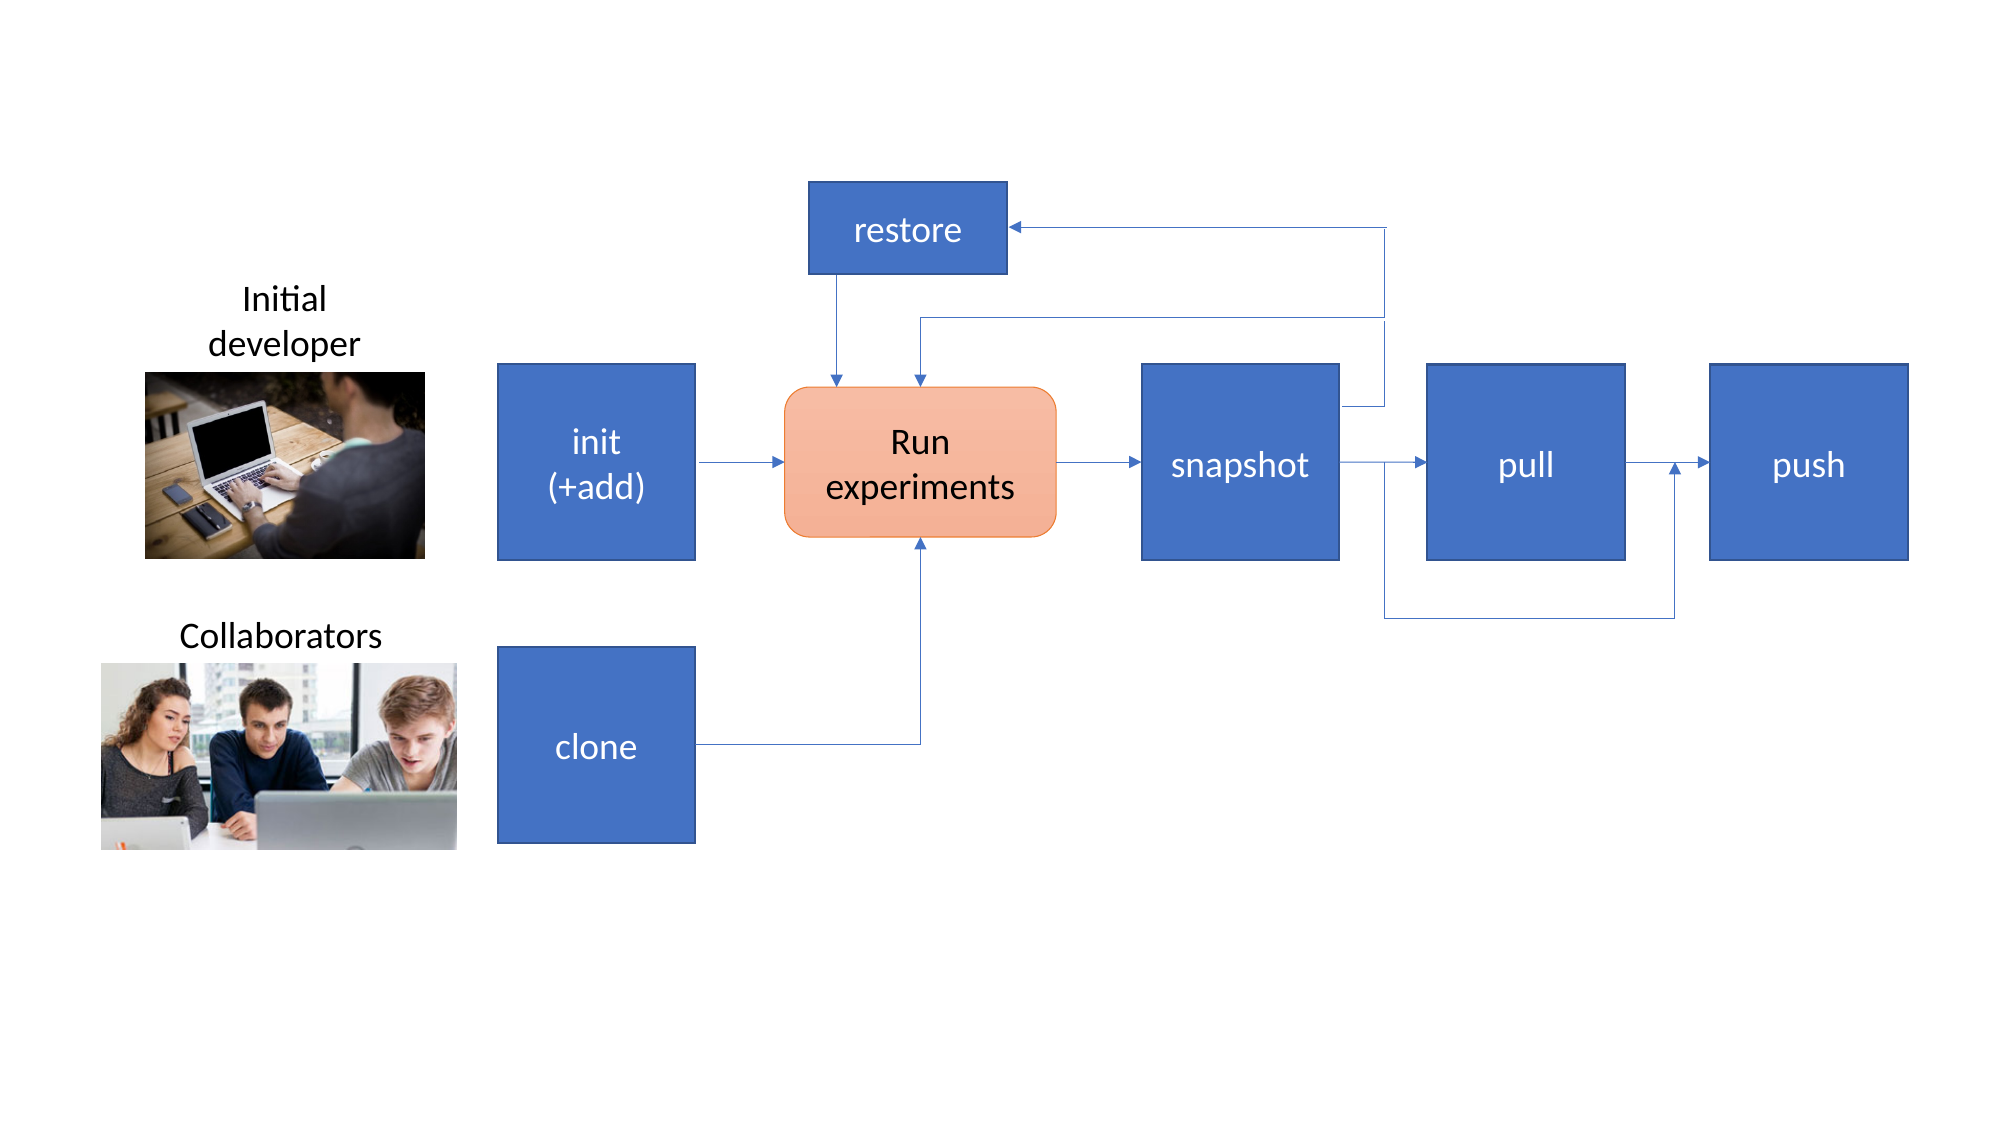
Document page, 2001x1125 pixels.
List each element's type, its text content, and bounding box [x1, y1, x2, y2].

text_box clone [497, 646, 696, 844]
text_box Initial developer [193, 266, 377, 371]
text_box Collaborators [132, 603, 430, 663]
text_box snapshot [1141, 363, 1340, 561]
text_box pull [1426, 363, 1626, 561]
picture [145, 372, 425, 559]
picture [101, 663, 457, 850]
text_box Run experiments [784, 386, 1057, 538]
text_box restore [808, 181, 1008, 275]
text_box init (+add) [497, 363, 696, 561]
text_box push [1709, 363, 1909, 561]
